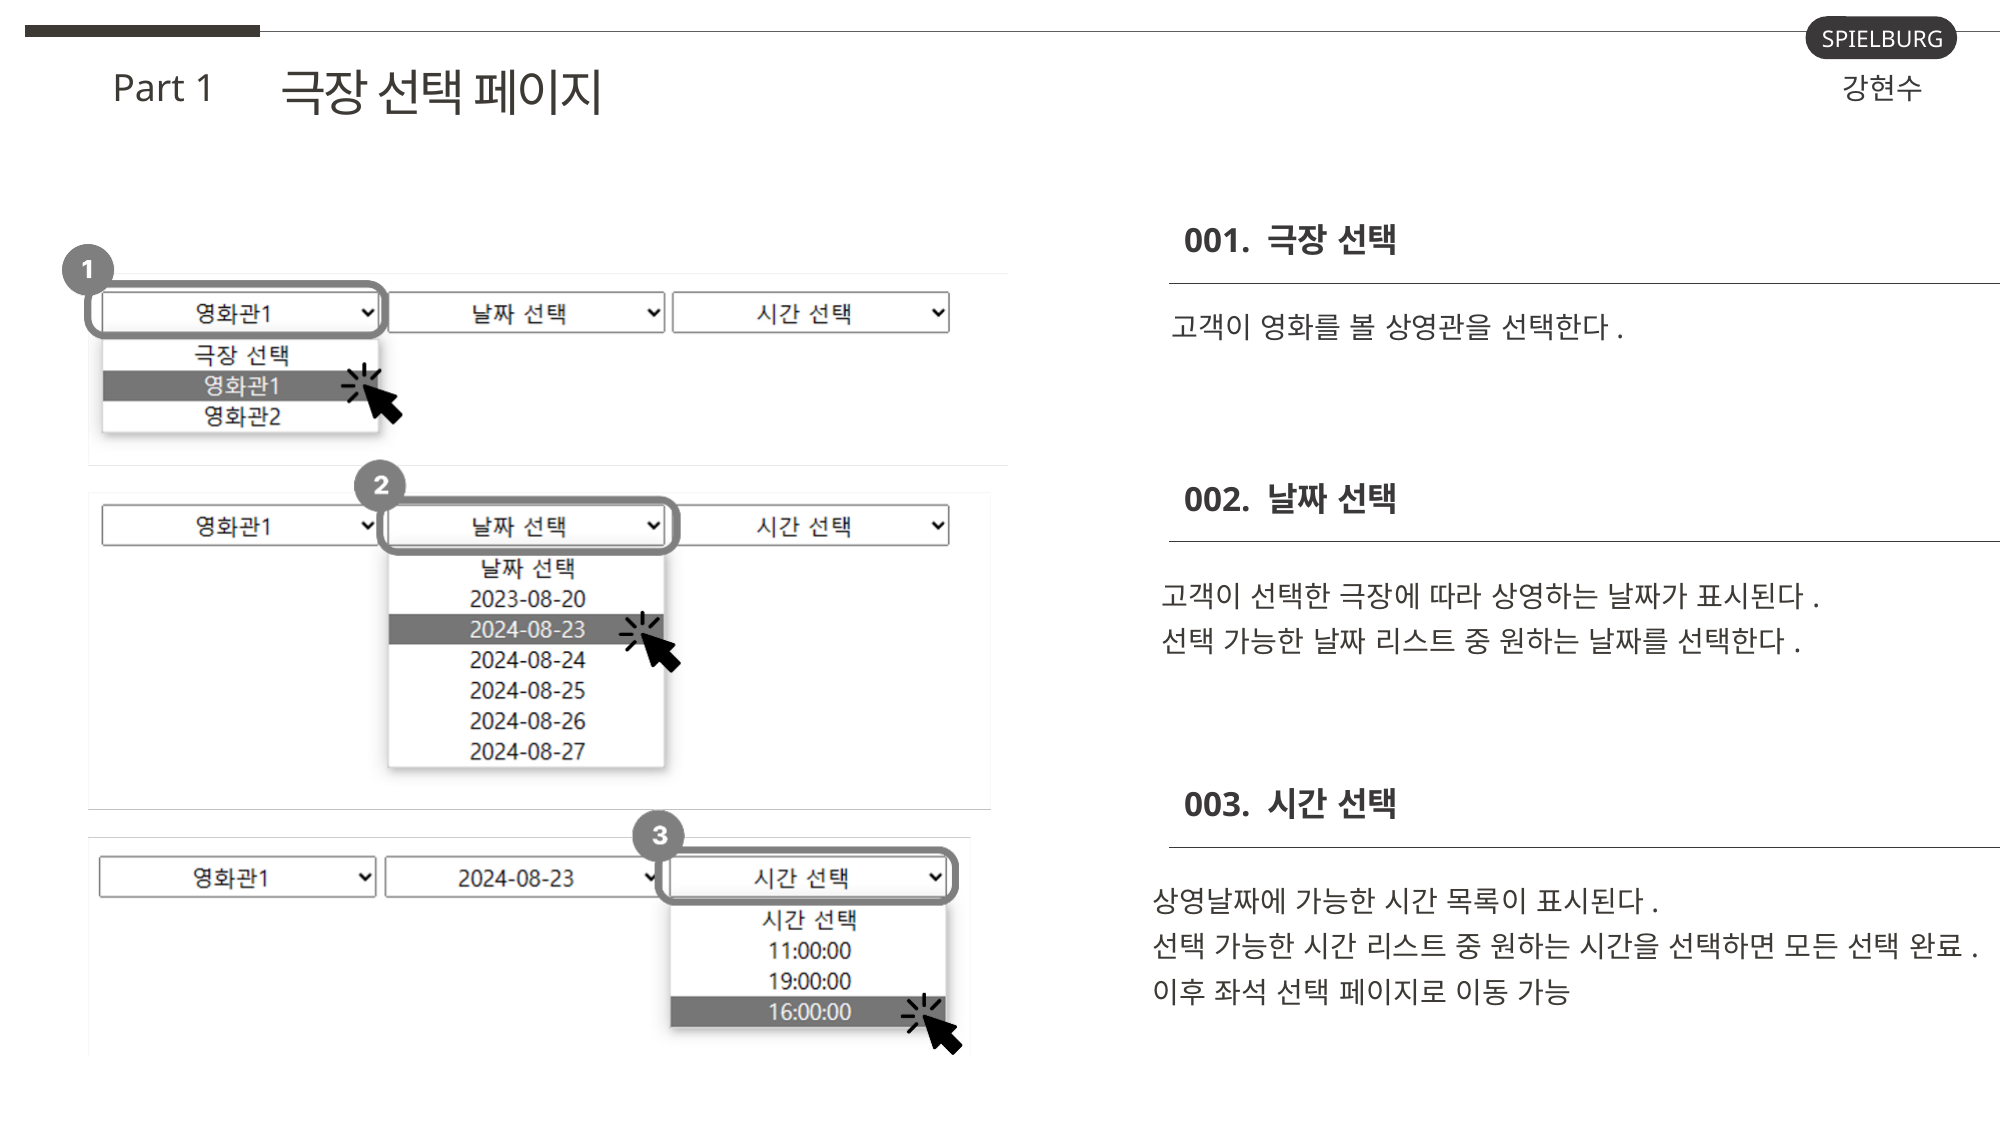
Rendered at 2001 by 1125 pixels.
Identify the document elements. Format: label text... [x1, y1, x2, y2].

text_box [1169, 211, 2000, 353]
text_box 극장 선택 페이지 [265, 54, 620, 129]
text_box Part 1 [97, 56, 232, 117]
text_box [1169, 470, 2000, 663]
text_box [1165, 775, 2000, 1015]
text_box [1805, 16, 1961, 114]
picture [62, 244, 1008, 1056]
